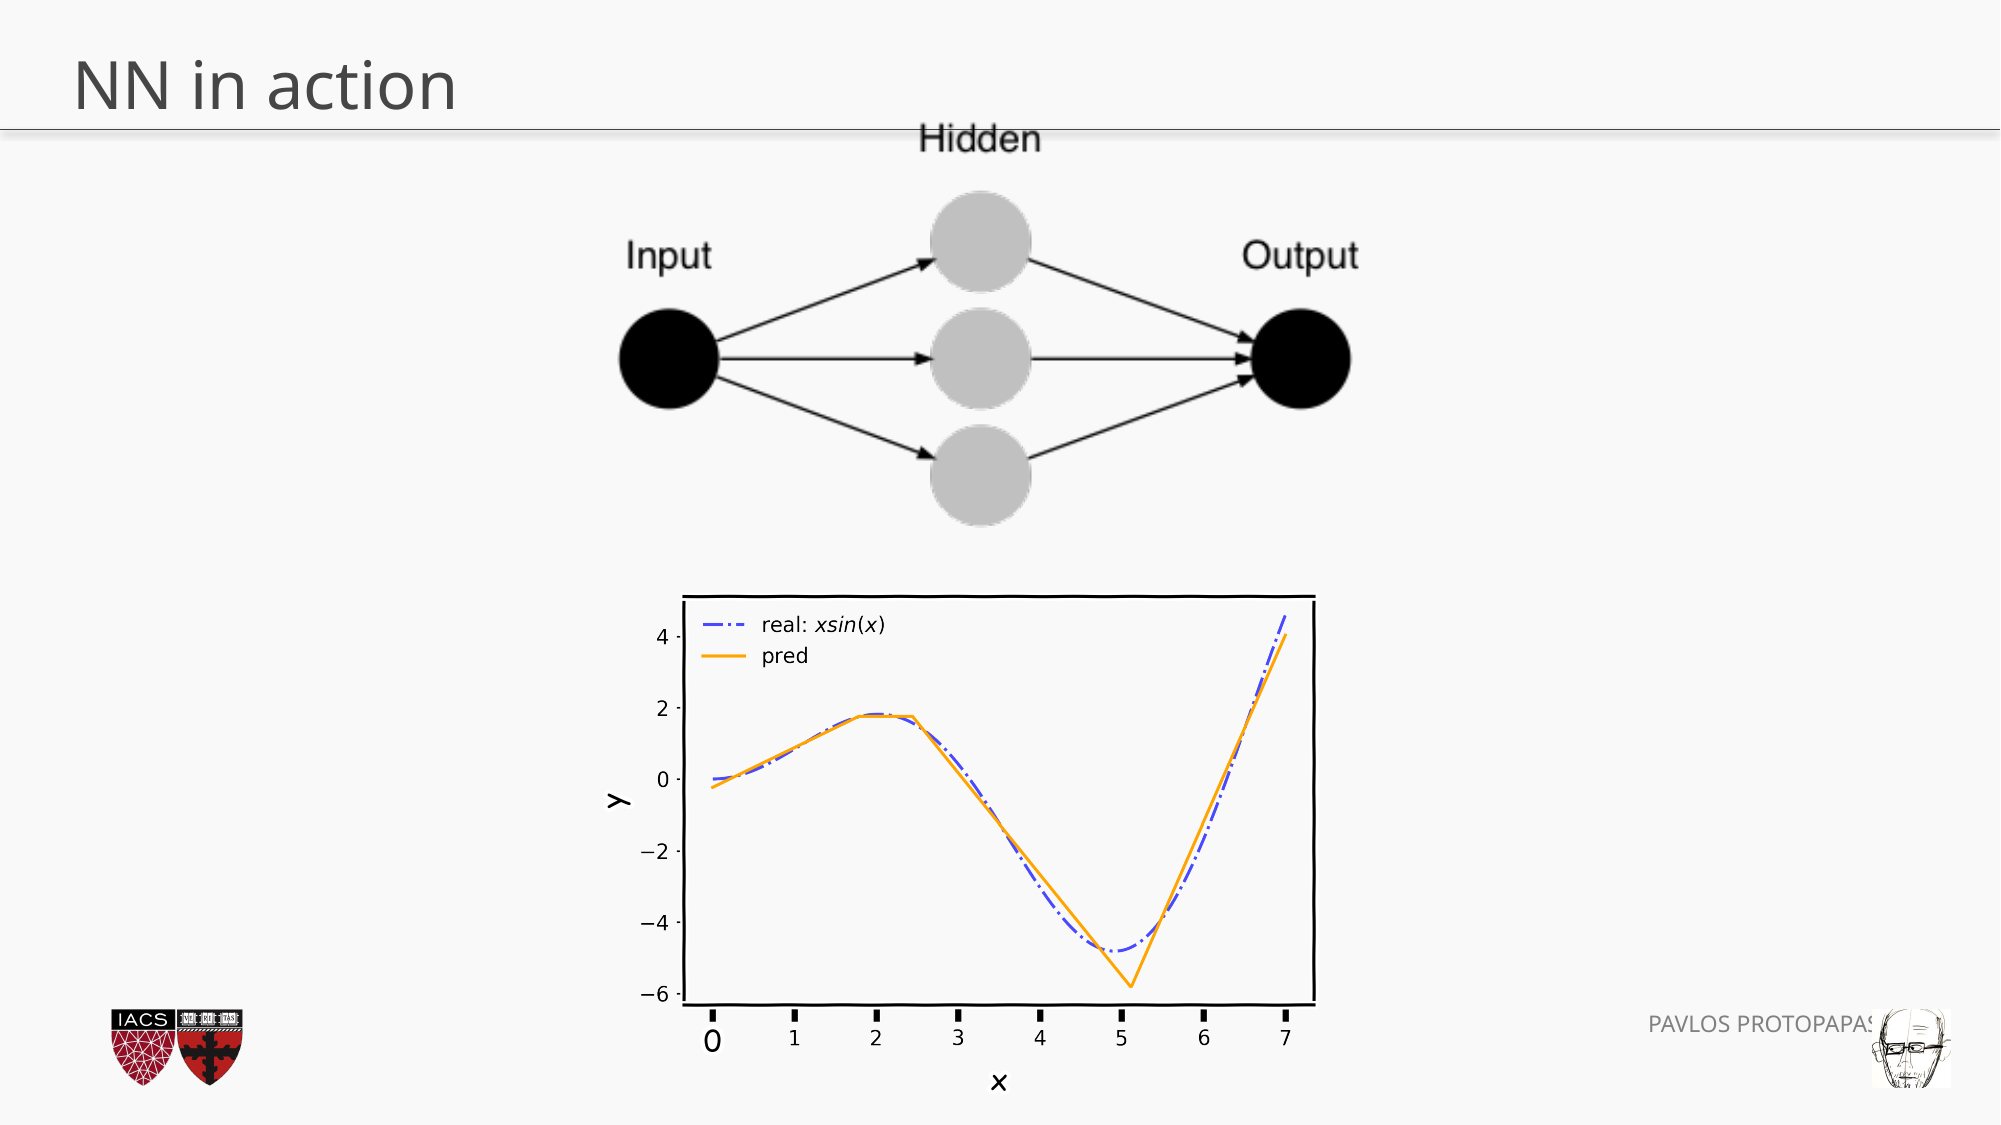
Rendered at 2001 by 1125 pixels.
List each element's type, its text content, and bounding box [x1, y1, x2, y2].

picture [1872, 1009, 1951, 1088]
picture [109, 1009, 243, 1086]
title NN in action [57, 35, 1943, 162]
picture [539, 75, 1441, 1125]
